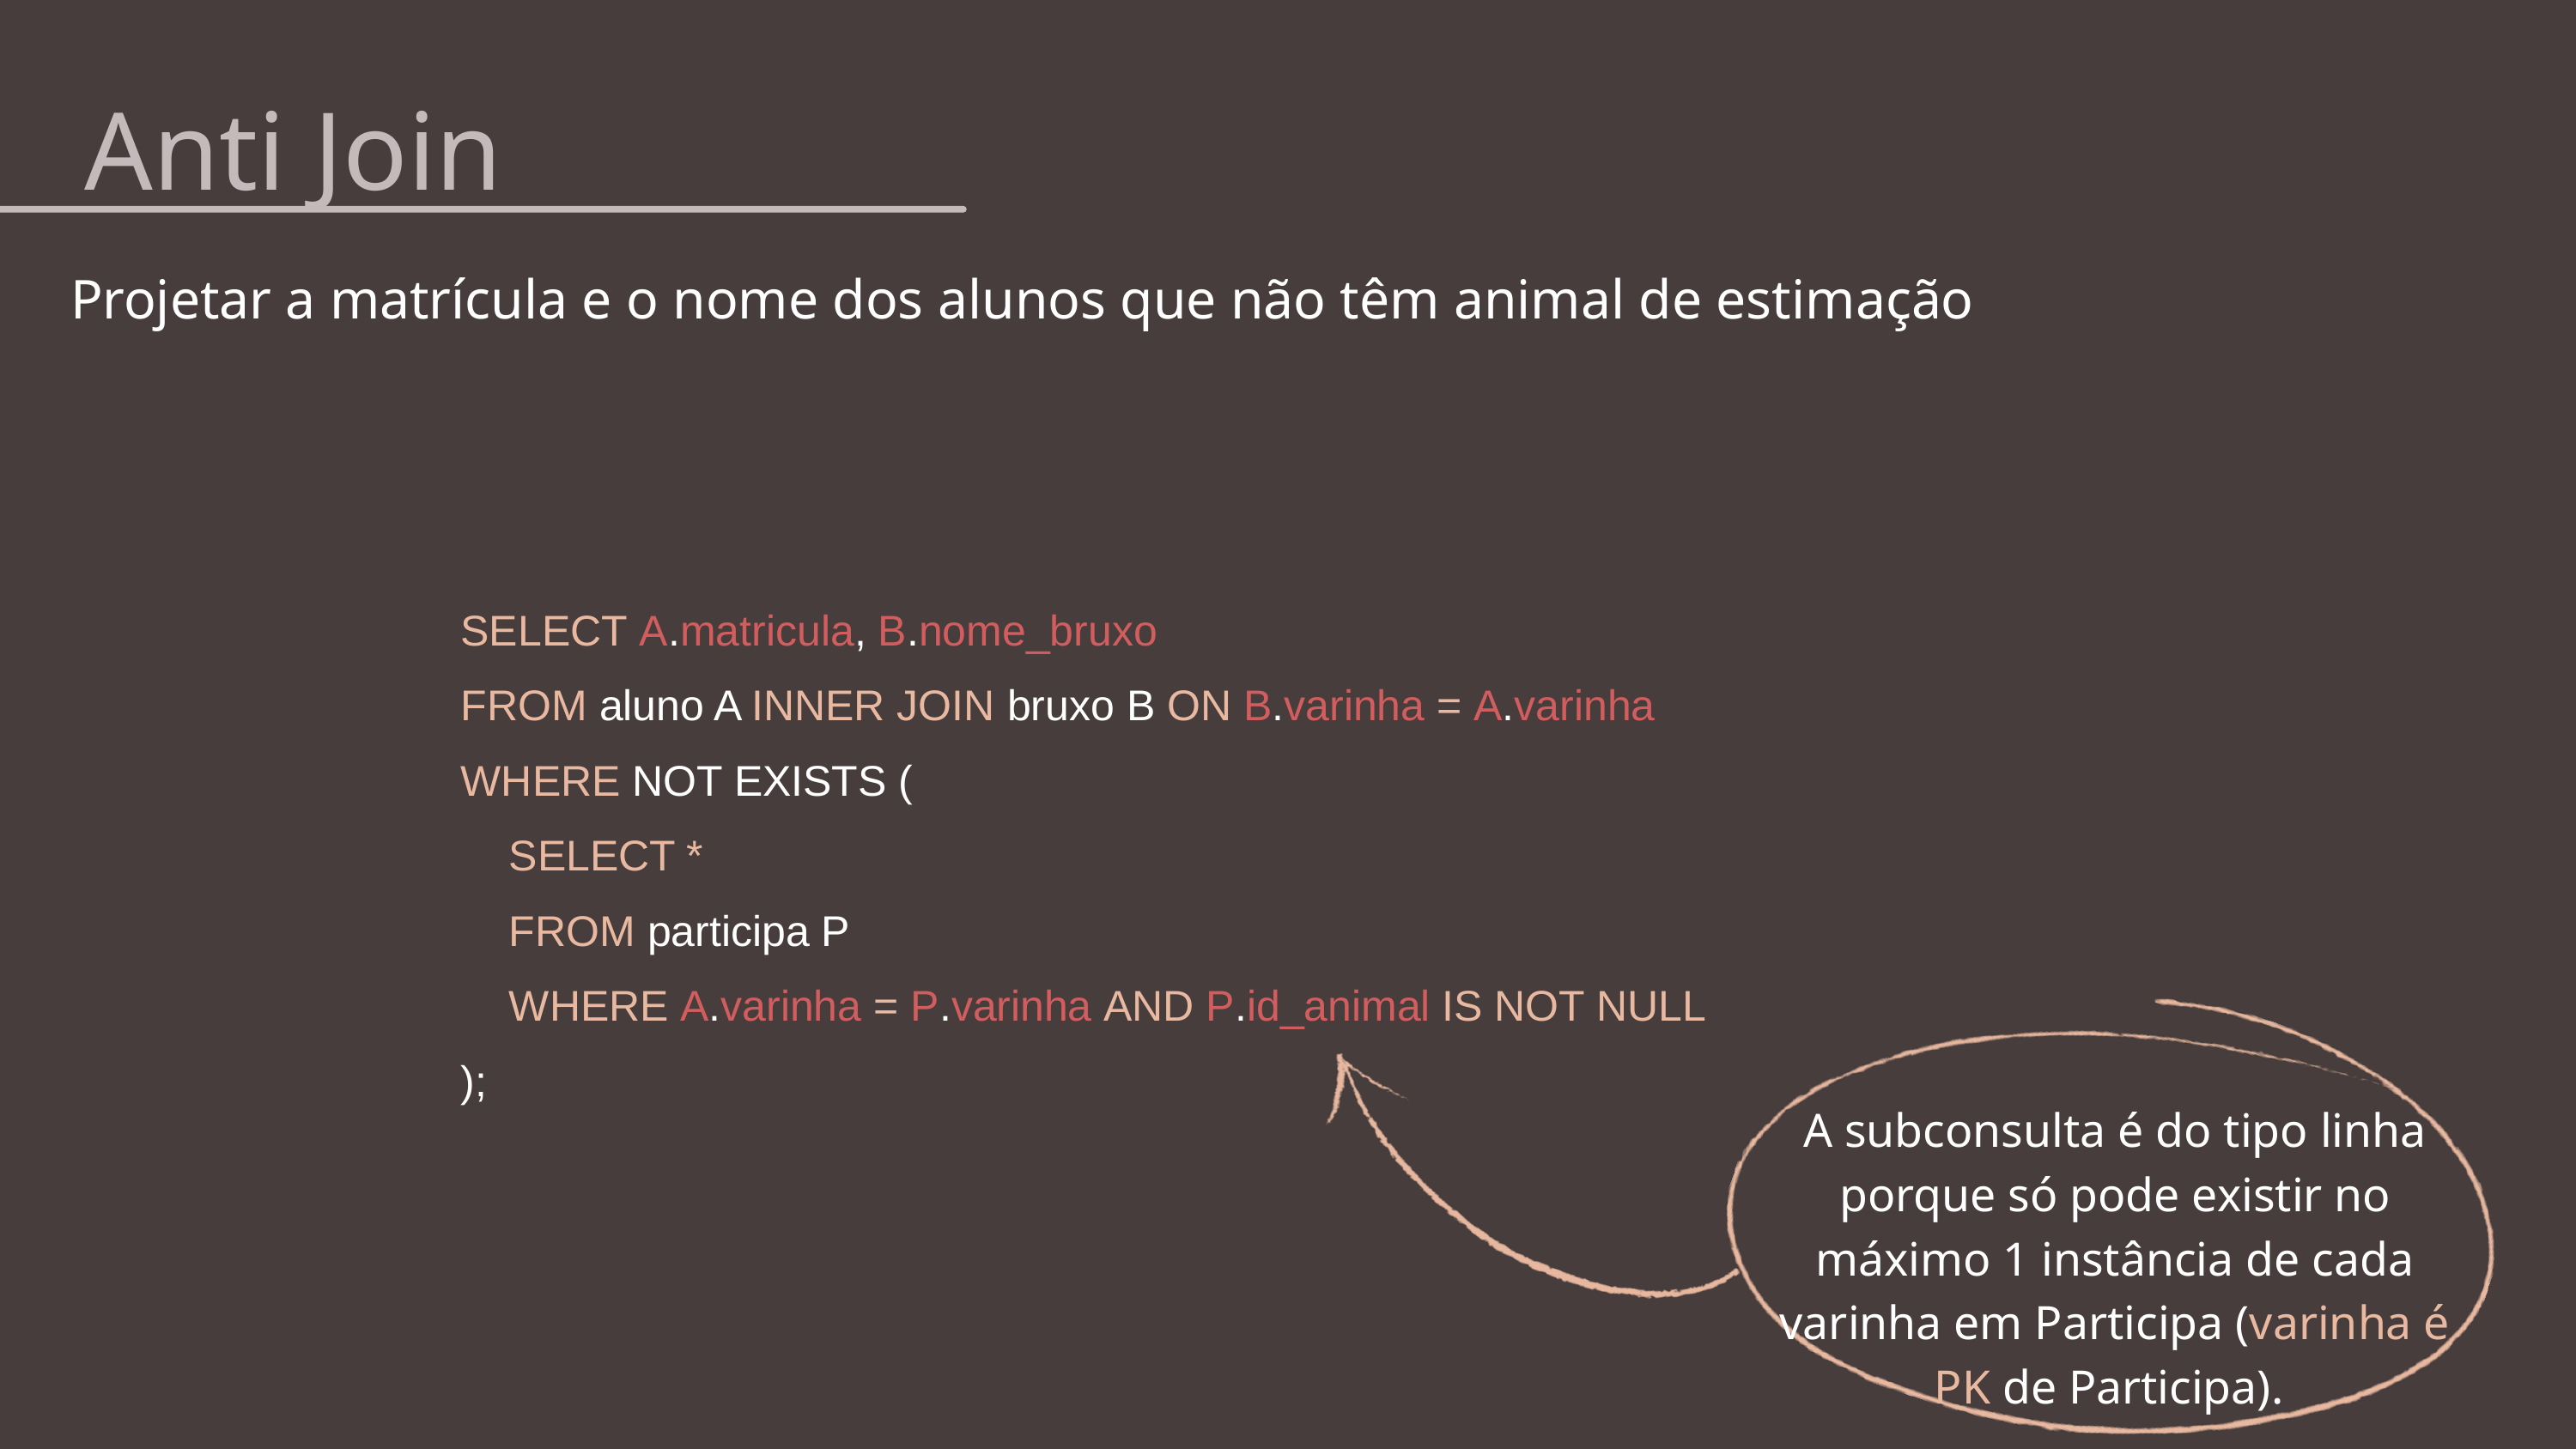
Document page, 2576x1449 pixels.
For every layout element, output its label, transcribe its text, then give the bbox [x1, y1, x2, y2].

text_box SELECT A.matricula, B.nome_bruxo FROM aluno A INNER JOIN bruxo B ON B.varinha = A.varinha WHERE NOT EXISTS ( SELECT * FROM participa P WHERE A.varinha = P.varinha AND P.id_animal IS NOT NULL ); [460, 579, 2115, 1106]
picture [1292, 876, 2545, 1449]
text_box Projetar a matrícula e o nome dos alunos que não têm animal de estimação [70, 254, 2074, 330]
text_box Anti Join [70, 61, 517, 209]
